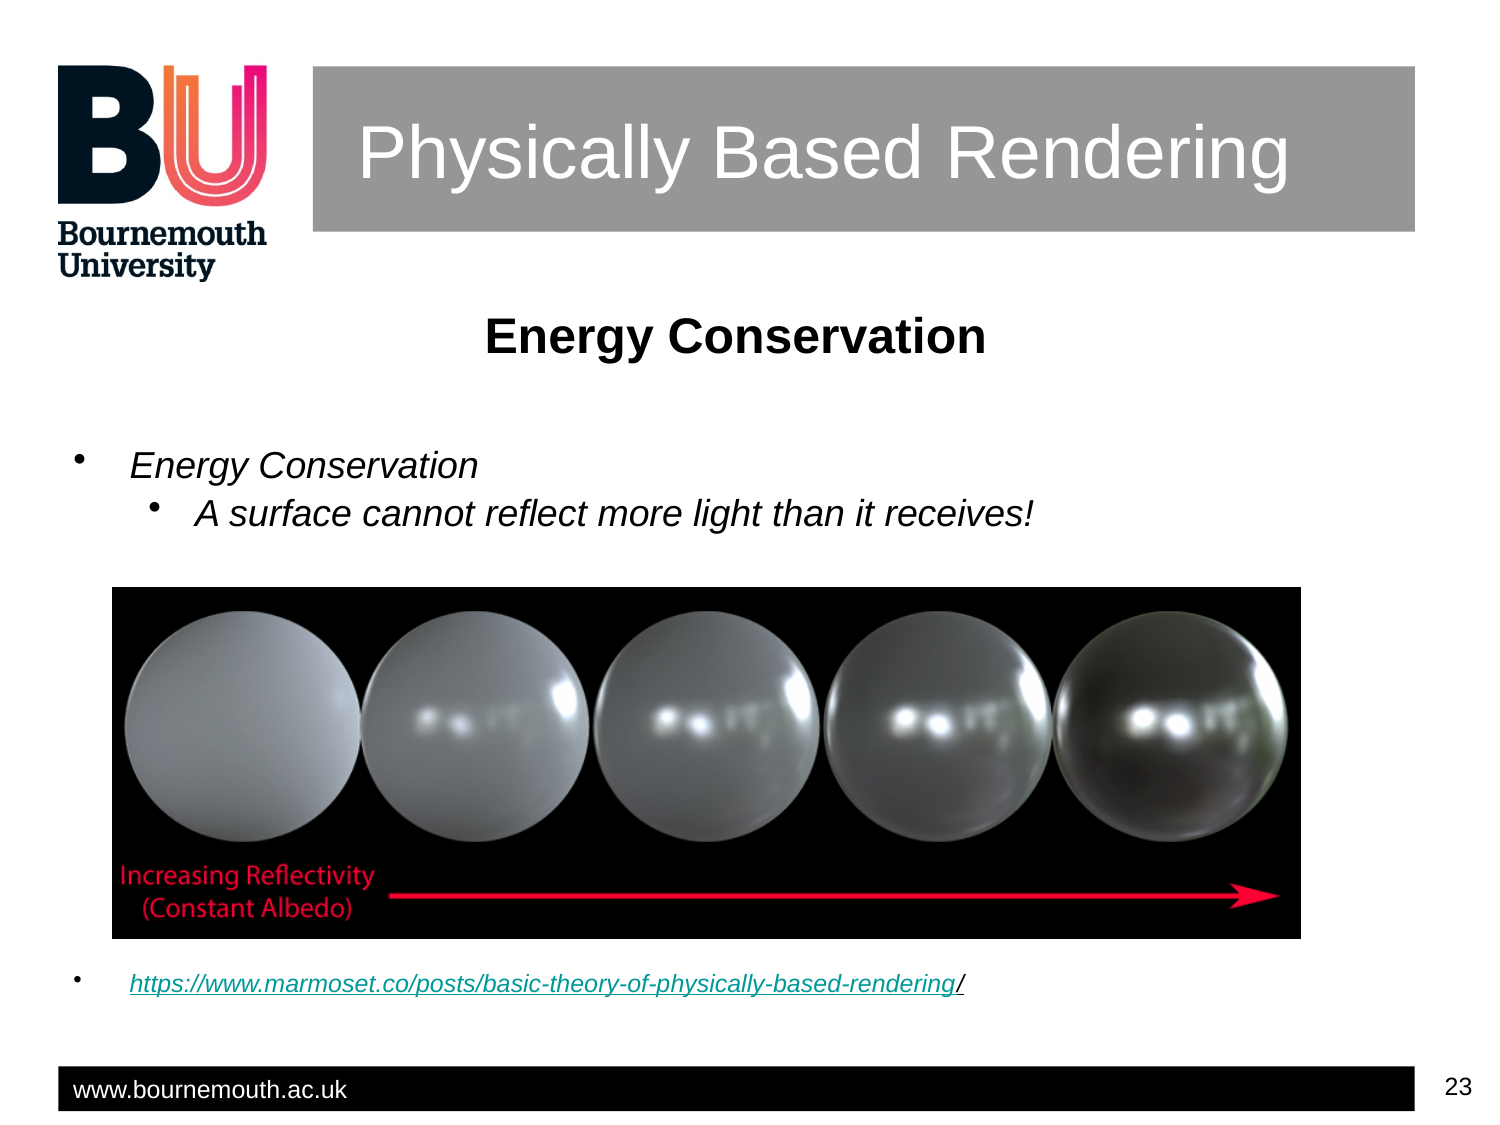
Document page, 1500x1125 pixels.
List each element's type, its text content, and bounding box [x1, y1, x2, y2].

list Energy Conservation Energy Conservation A surface cannot reflect more light than it receives! https://www.marmoset.co/posts/basic-theory-of-physically-based-rendering/ [58, 302, 1414, 1066]
title Physically Based Rendering [312, 66, 1416, 232]
picture [112, 587, 1301, 940]
picture [58, 58, 274, 282]
